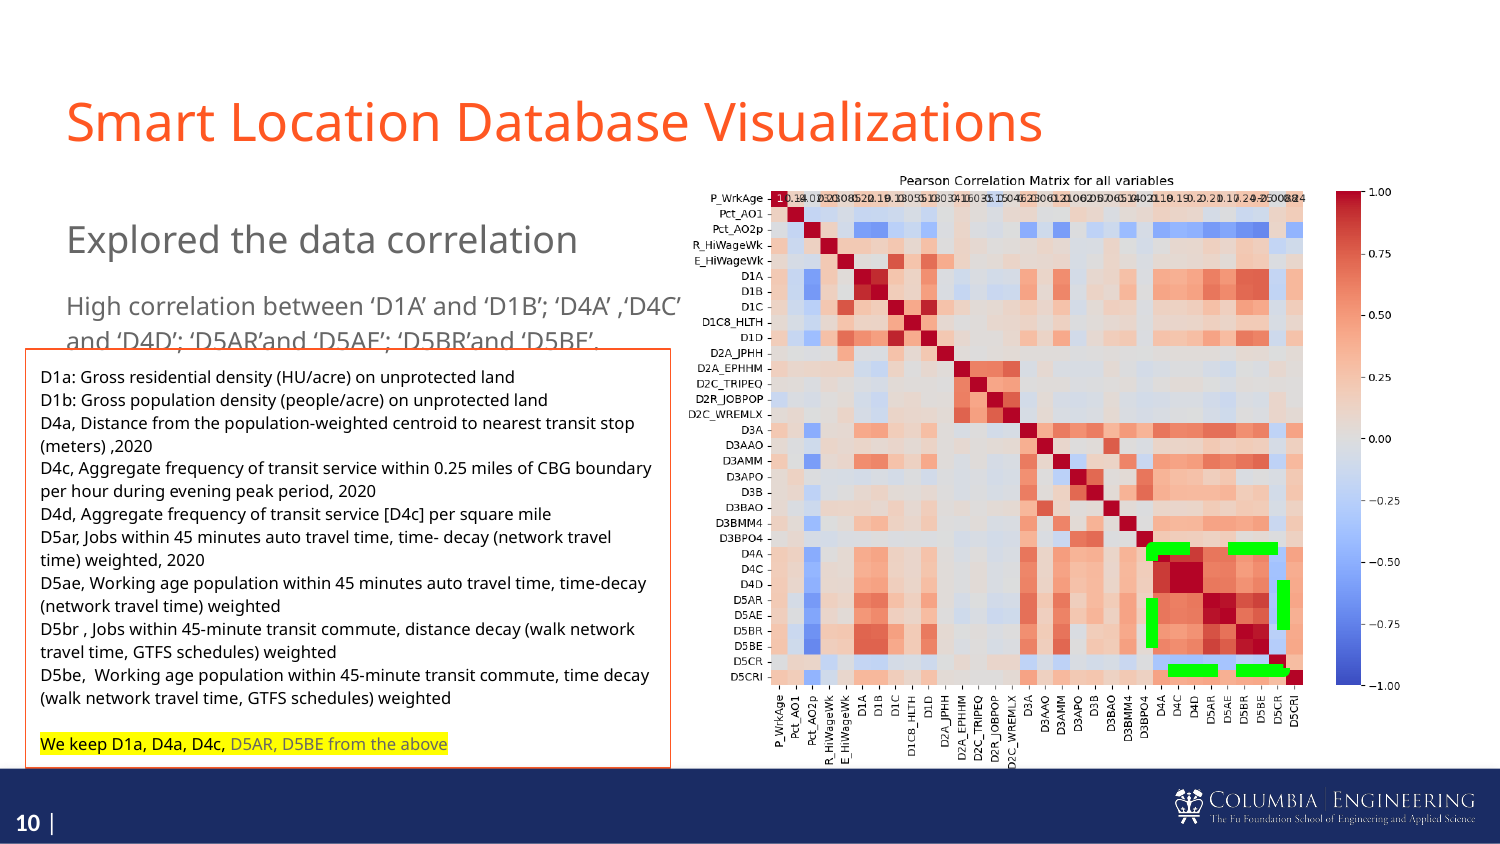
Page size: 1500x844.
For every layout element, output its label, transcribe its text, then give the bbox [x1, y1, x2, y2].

text_box D1a: Gross residential density (HU/acre) on unprotected land D1b: Gross population density (people/acre) on unprotected land D4a, Distance from the population-weighted centroid to nearest transit stop (meters) ,2020 D4c, Aggregate frequency of transit service within 0.25 miles of CBG boundary per hour during evening peak period, 2020 D4d, Aggregate frequency of transit service [D4c] per square mile D5ar, Jobs within 45 minutes auto travel time, time- decay (network travel time) weighted, 2020 D5ae, Working age population within 45 minutes auto travel time, time-decay (network travel time) weighted D5br , Jobs within 45-minute transit commute, distance decay (walk network travel time, GTFS schedules) weighted D5be, Working age population within 45-minute transit commute, time decay (walk network travel time, GTFS schedules) weighted We keep D1a, D4a, D4c, D5AR, D5BE from the above [25, 348, 671, 765]
list Explored the data correlation High correlation between ‘D1A’ and ‘D1B’; ‘D4A’ ,‘D4C’ and ‘D4D’; ‘D5AR’and ‘D5AE’; ‘D5BR’and ‘D5BE’. [51, 194, 678, 755]
picture [683, 171, 1409, 772]
title Smart Location Database Visualizations [51, 72, 1449, 167]
text_box ‹#› | [0, 768, 1500, 844]
picture [1174, 787, 1475, 825]
